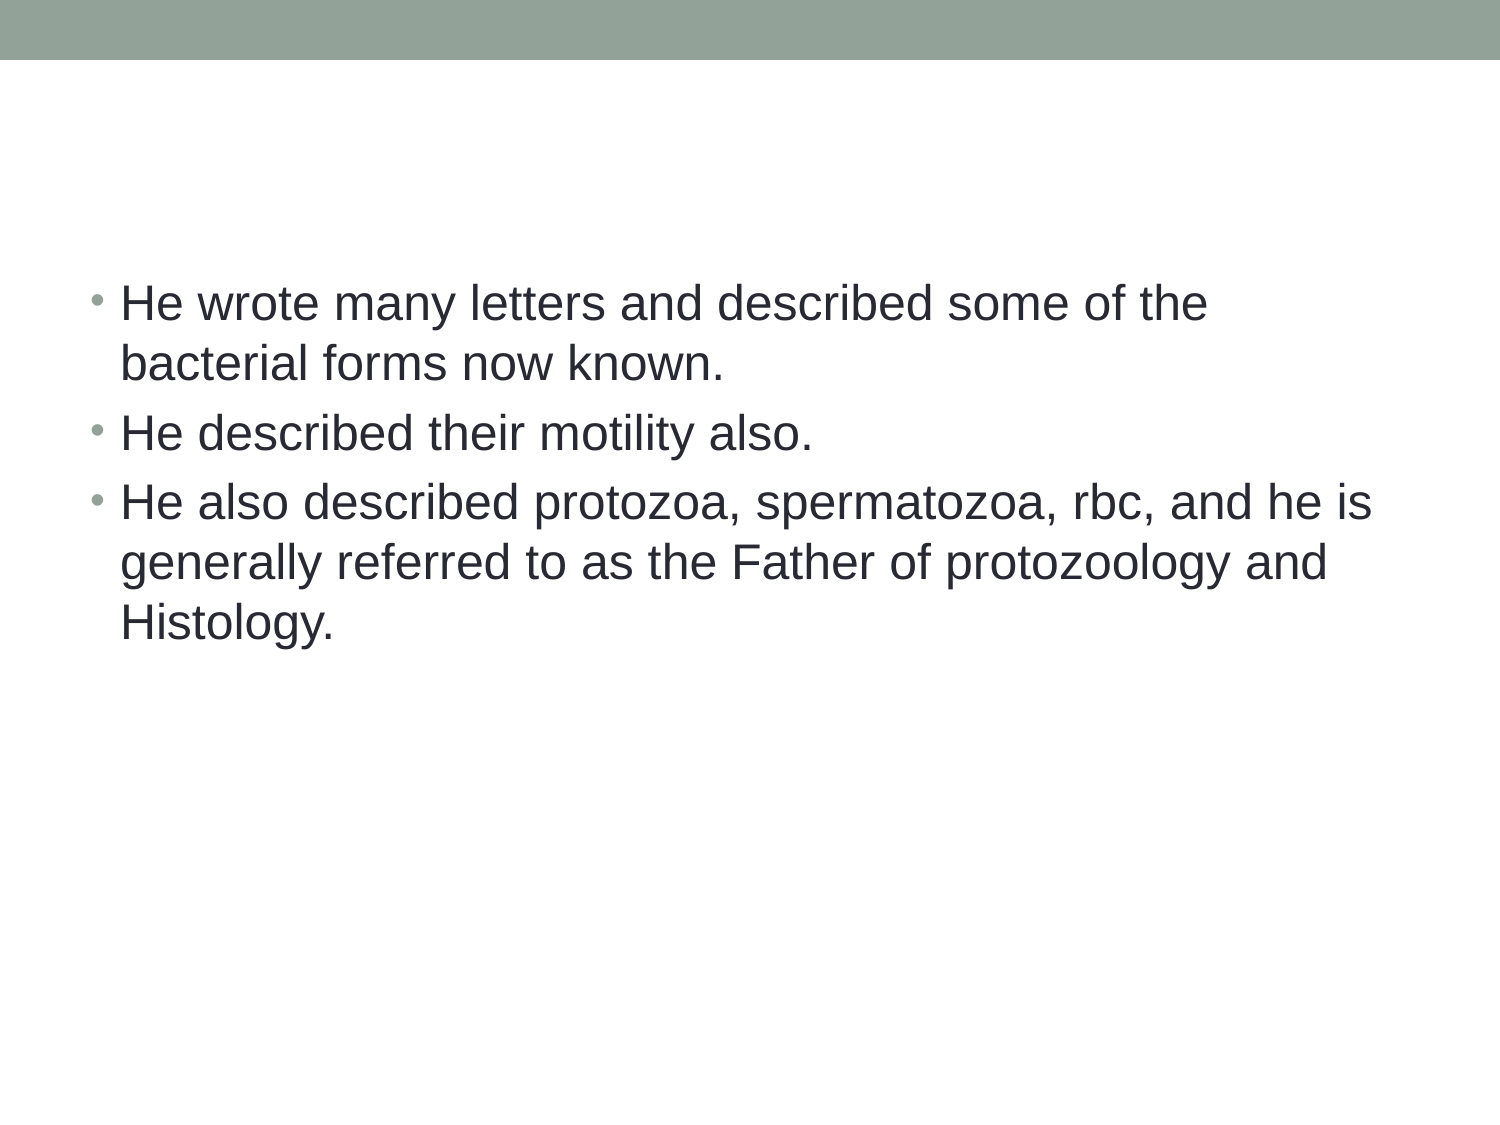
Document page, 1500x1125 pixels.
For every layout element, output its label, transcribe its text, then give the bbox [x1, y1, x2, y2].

list He wrote many letters and described some of the bacterial forms now known. He described their motility also. He also described protozoa, spermatozoa, rbc, and he is generally referred to as the Father of protozoology and Histology. [75, 262, 1425, 1063]
